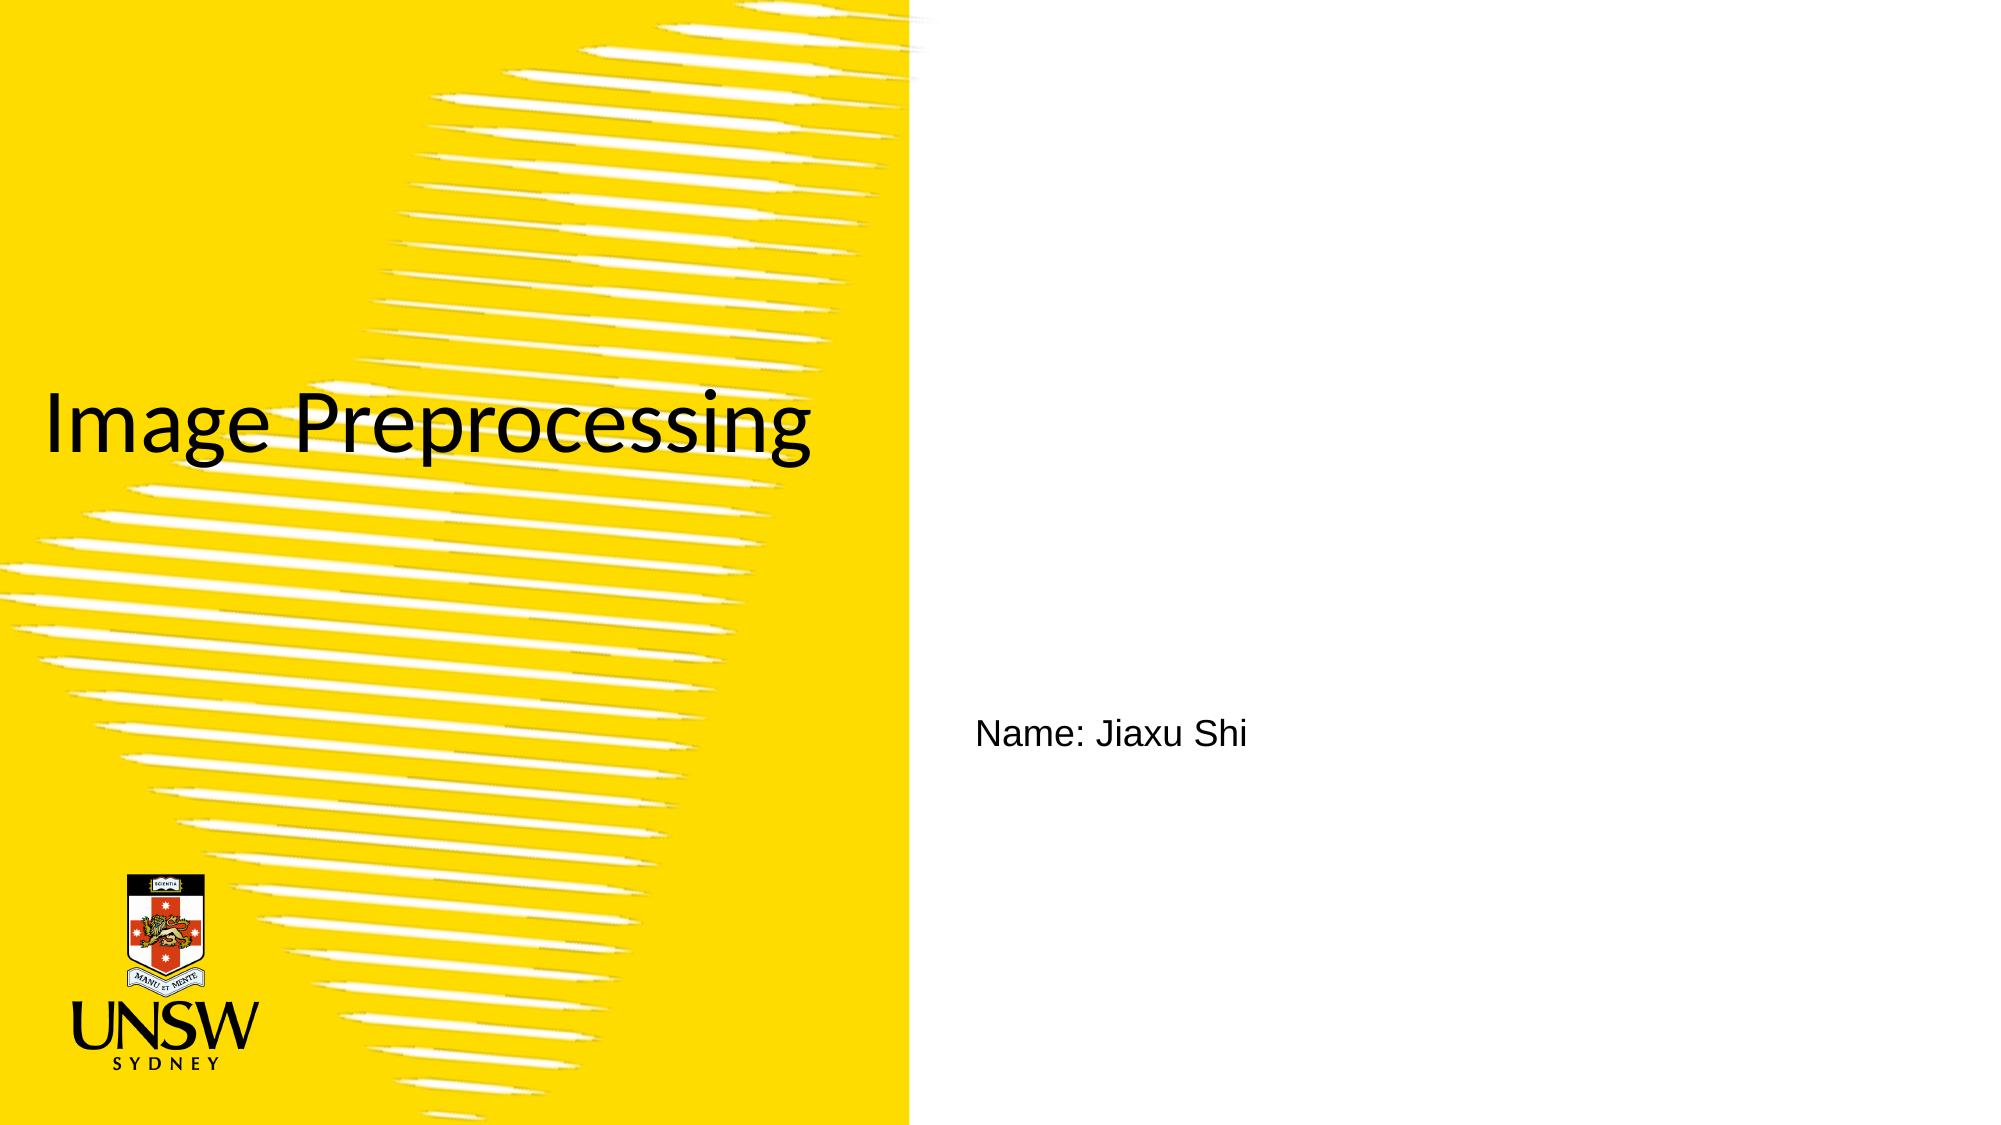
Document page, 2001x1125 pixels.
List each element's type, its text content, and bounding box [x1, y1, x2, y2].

text_box Name: Jiaxu Shi [960, 701, 2000, 762]
text_box Image Preprocessing [29, 353, 857, 478]
picture [61, 850, 269, 1094]
